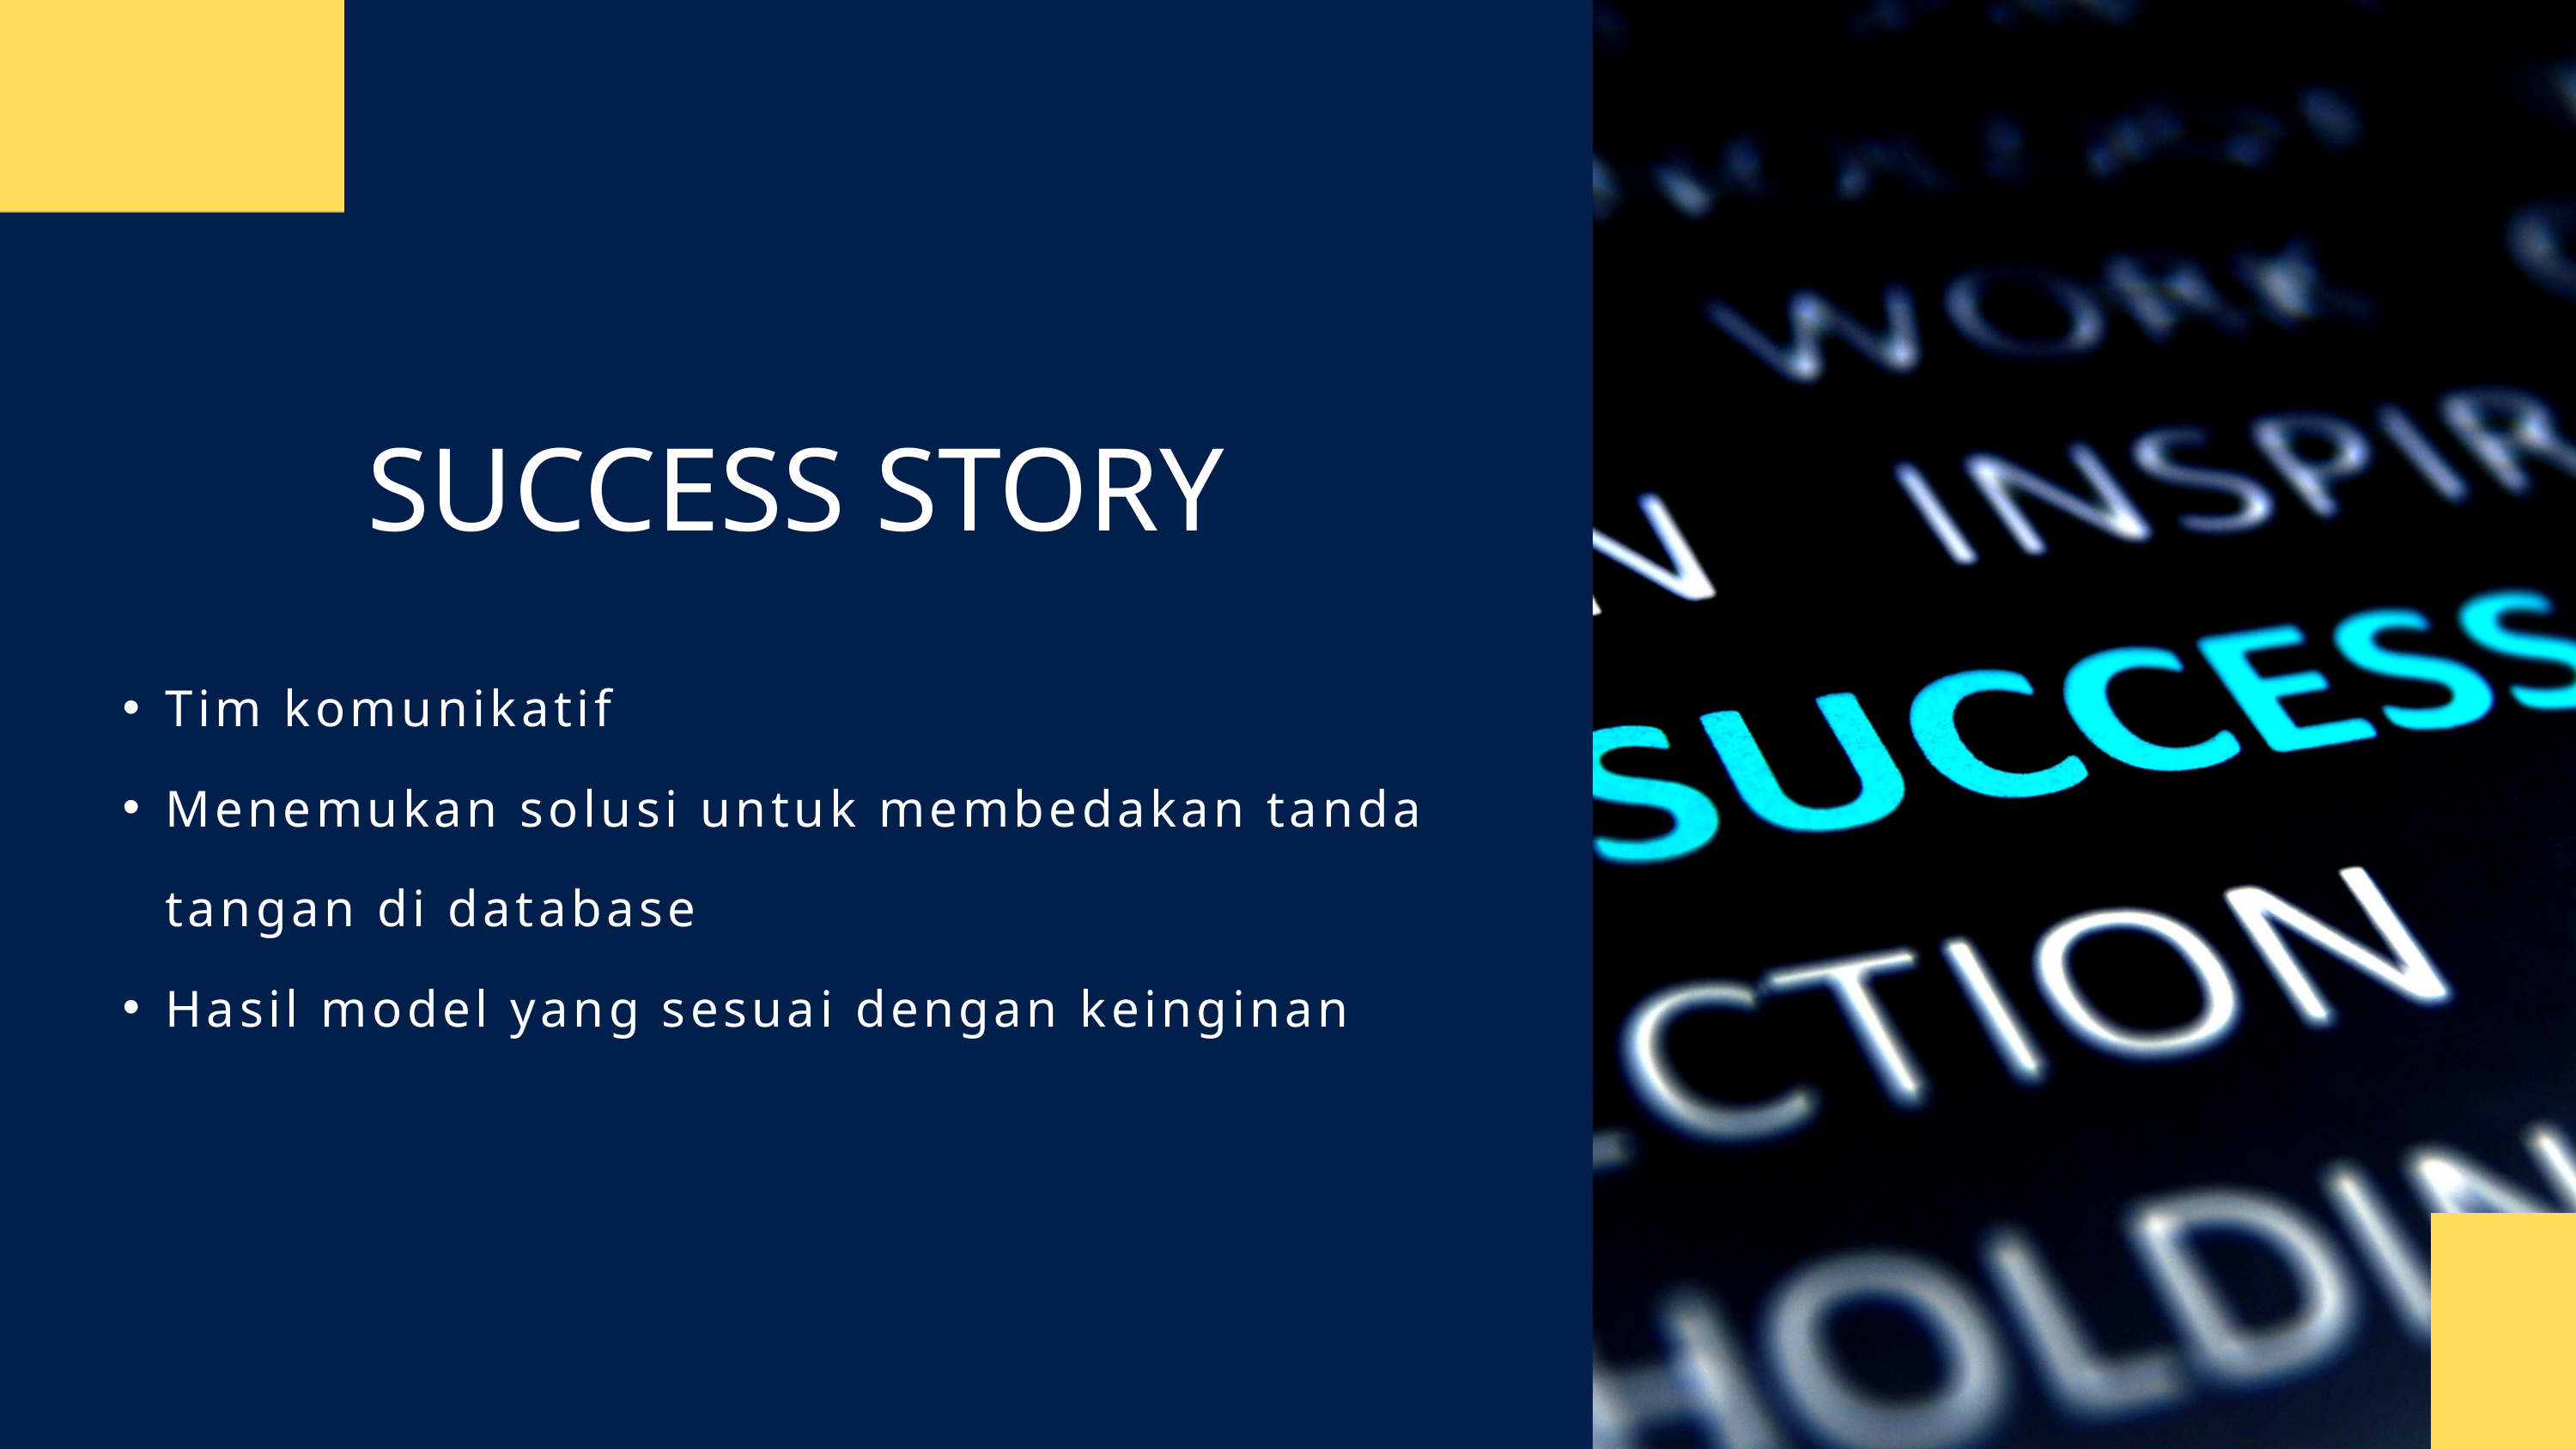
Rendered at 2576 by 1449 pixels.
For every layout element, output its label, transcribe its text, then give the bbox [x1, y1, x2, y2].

text_box SUCCESS STORY [0, 442, 1587, 555]
text_box Tim komunikatif Menemukan solusi untuk membedakan tanda tangan di database Hasil model yang sesuai dengan keinginan [80, 636, 1513, 1037]
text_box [1592, 0, 2576, 1449]
picture [0, 0, 344, 213]
picture [2431, 1213, 2576, 1449]
